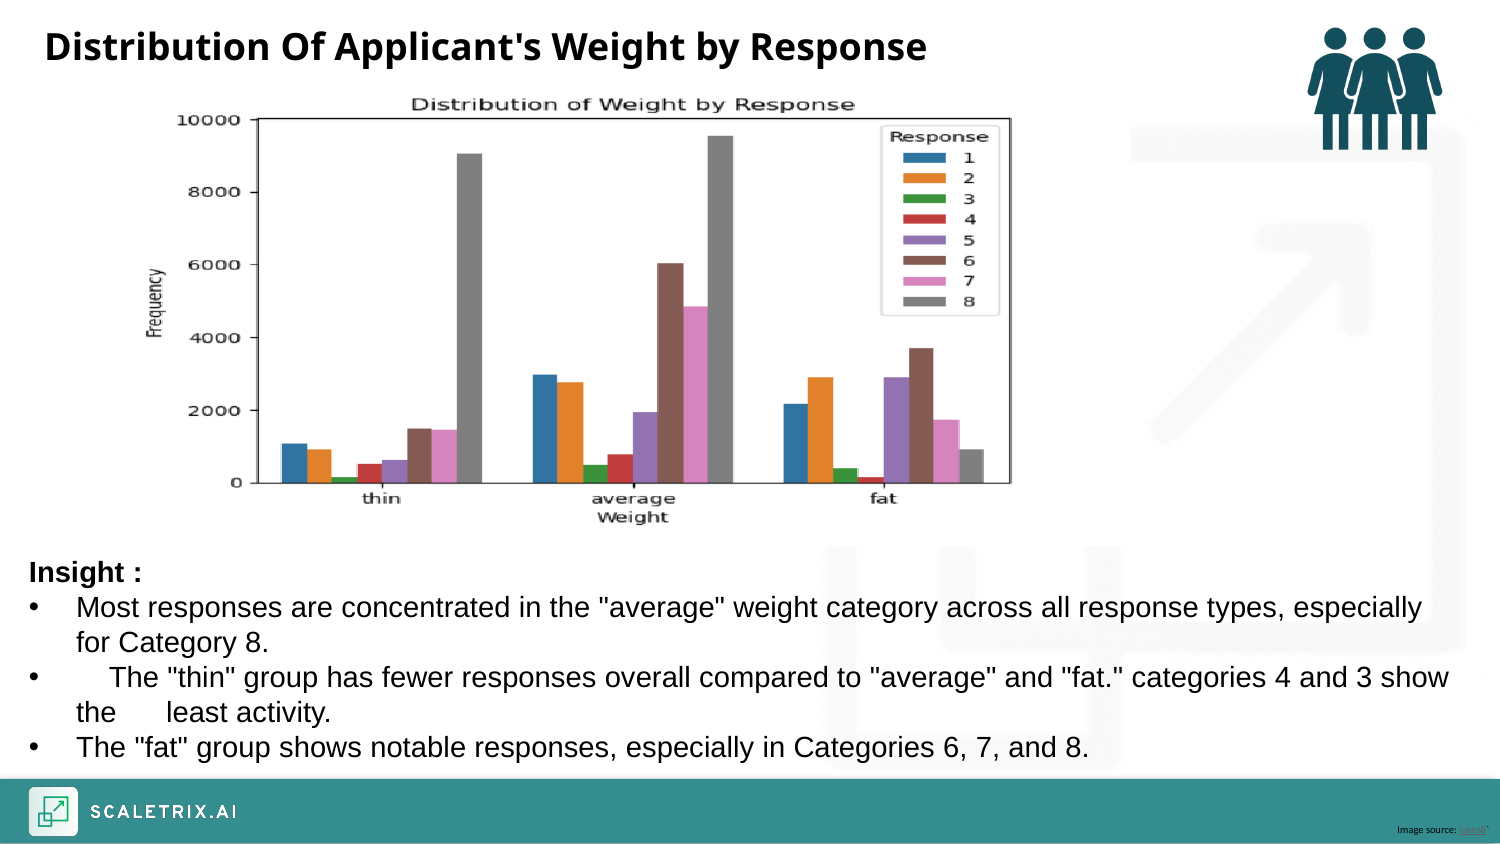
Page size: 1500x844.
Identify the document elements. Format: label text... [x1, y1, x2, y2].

picture [1299, 13, 1450, 165]
picture [0, 783, 266, 844]
text_box Insight : Most responses are concentrated in the "average" weight category across all response types, especially for Category 8. The "thin" group has fewer responses overall compared to "average" and "fat." categories 4 and 3 show the least activity. The "fat" group shows notable responses, especially in Categories 6, 7, and 8. [14, 546, 1475, 771]
text_box Image source: icons8` [1397, 823, 1498, 836]
picture [104, 88, 1132, 548]
text_box Distribution Of Applicant's Weight by Response [0, 0, 1131, 90]
